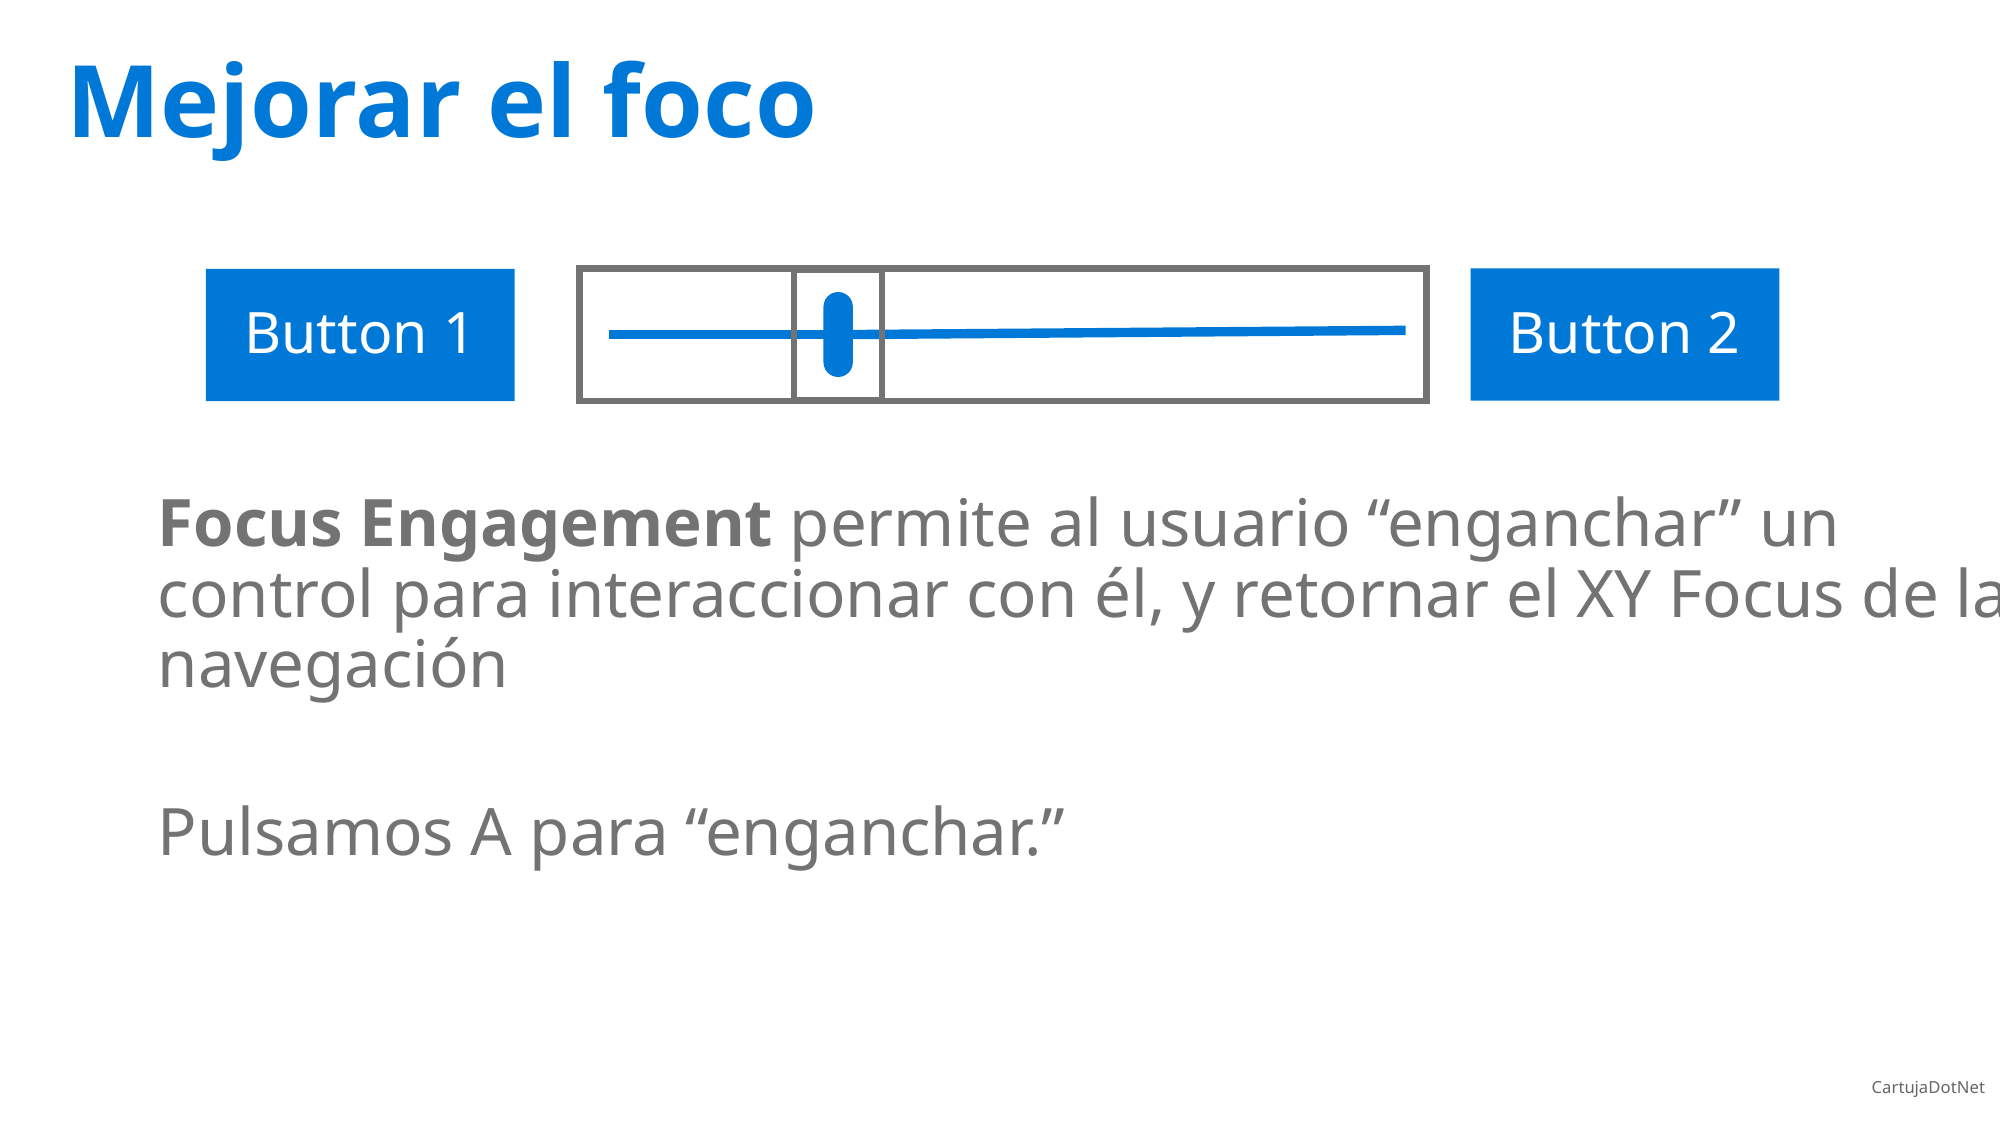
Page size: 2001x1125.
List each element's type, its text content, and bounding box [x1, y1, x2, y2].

text_box [794, 270, 883, 401]
title Mejorar el foco [44, 33, 1956, 195]
text_box [579, 268, 1427, 401]
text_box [852, 330, 1406, 335]
text_box Button 2 [1470, 268, 1780, 401]
text_box Focus Engagement permite al usuario “enganchar” un control para interaccionar con él, y retornar el XY Focus de la navegación Pulsamos A para “enganchar.” [134, 217, 2000, 884]
text_box Button 1 [205, 268, 515, 402]
